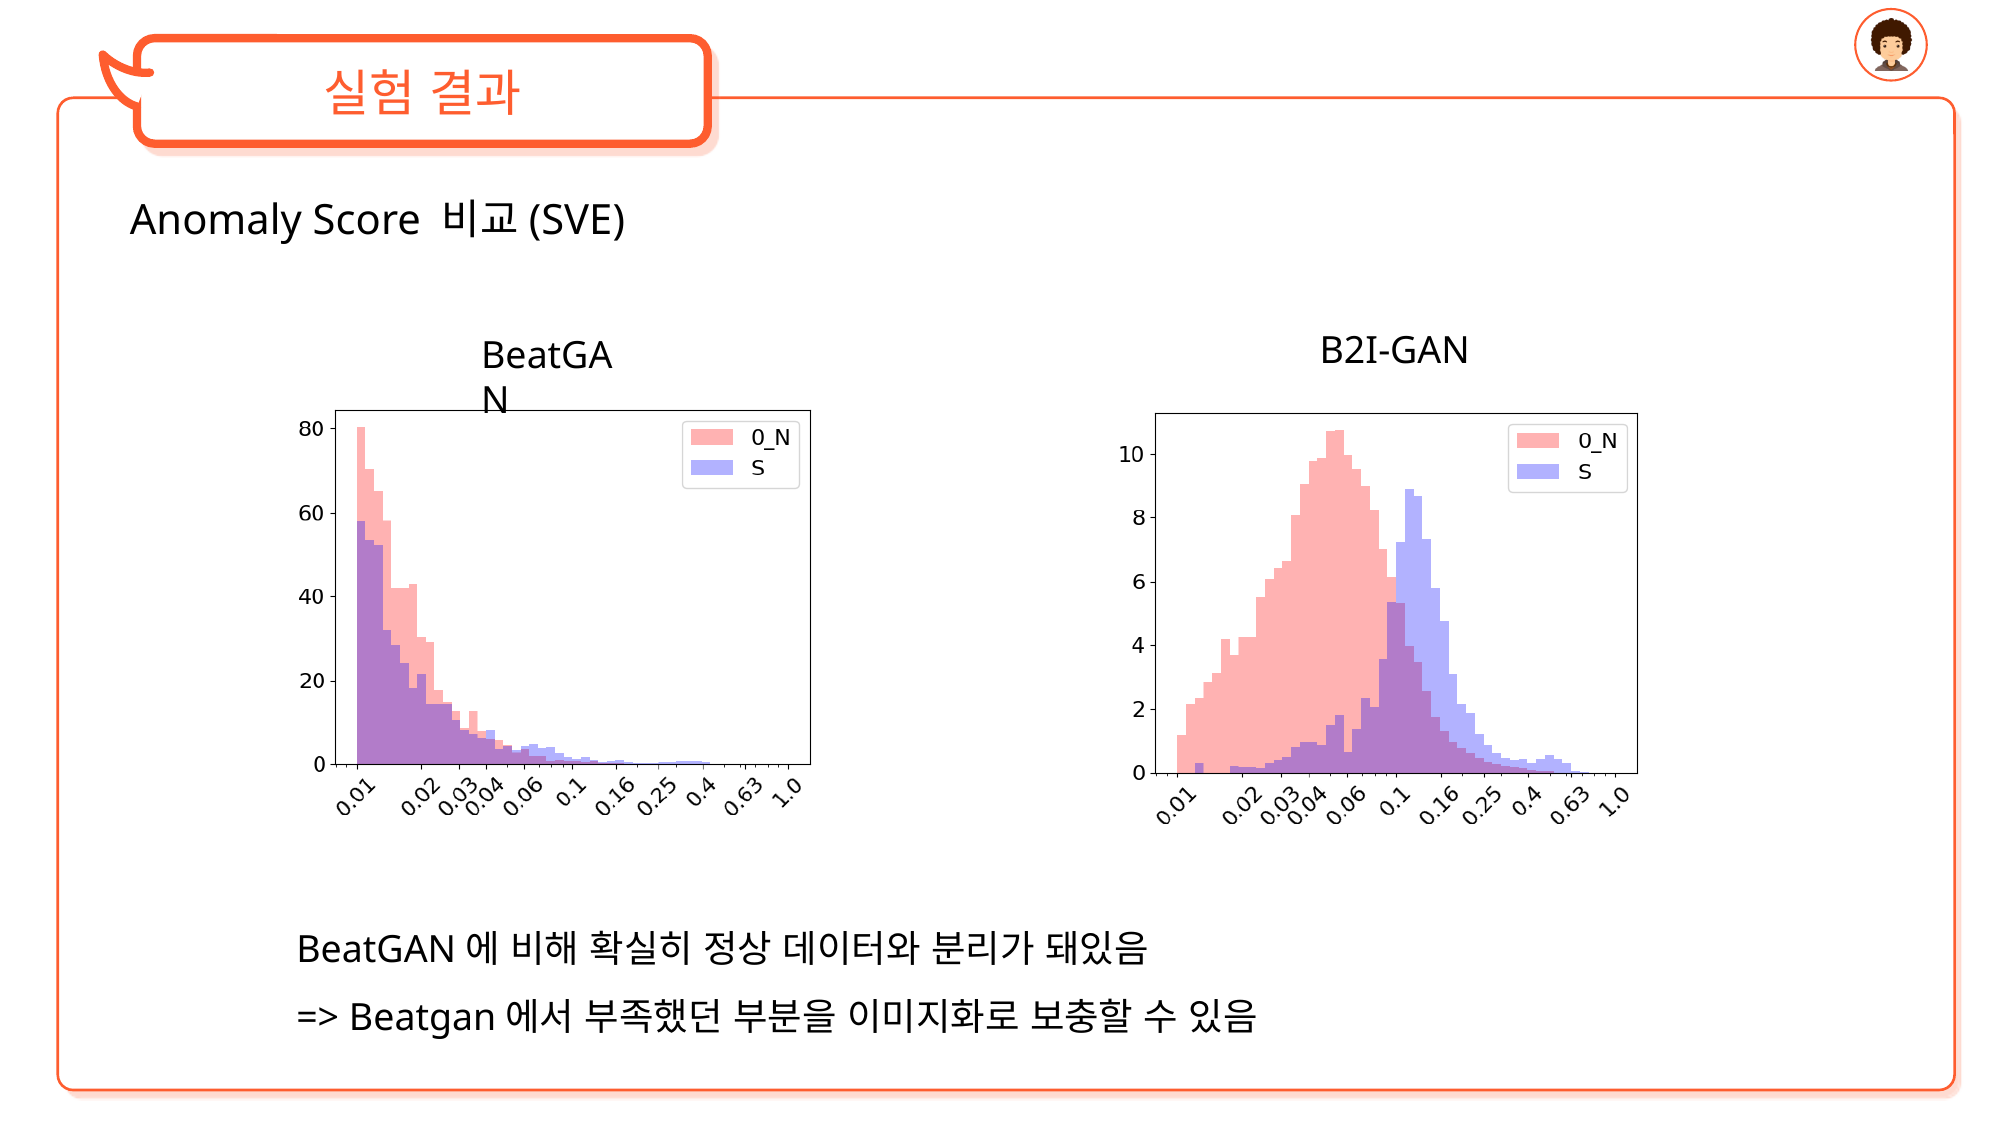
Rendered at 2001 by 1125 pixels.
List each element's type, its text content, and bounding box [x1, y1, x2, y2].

text_box BeatGAN에 비해 확실히 정상 데이터와 분리가 돼있음 => Beatgan에서 부족했던 부분을 이미지화로 보충할 수 있음 [281, 895, 1744, 1046]
text_box 실험 결과 [135, 37, 709, 145]
text_box [56, 96, 1956, 1092]
text_box B2I-GAN [1304, 318, 1493, 378]
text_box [1855, 8, 1927, 81]
text_box BeatGAN [466, 323, 655, 396]
text_box [101, 53, 152, 108]
picture [1062, 403, 1666, 853]
picture [281, 396, 840, 845]
text_box Anomaly Score 비교(SVE) [114, 160, 1115, 251]
text_box [126, 203, 1127, 278]
